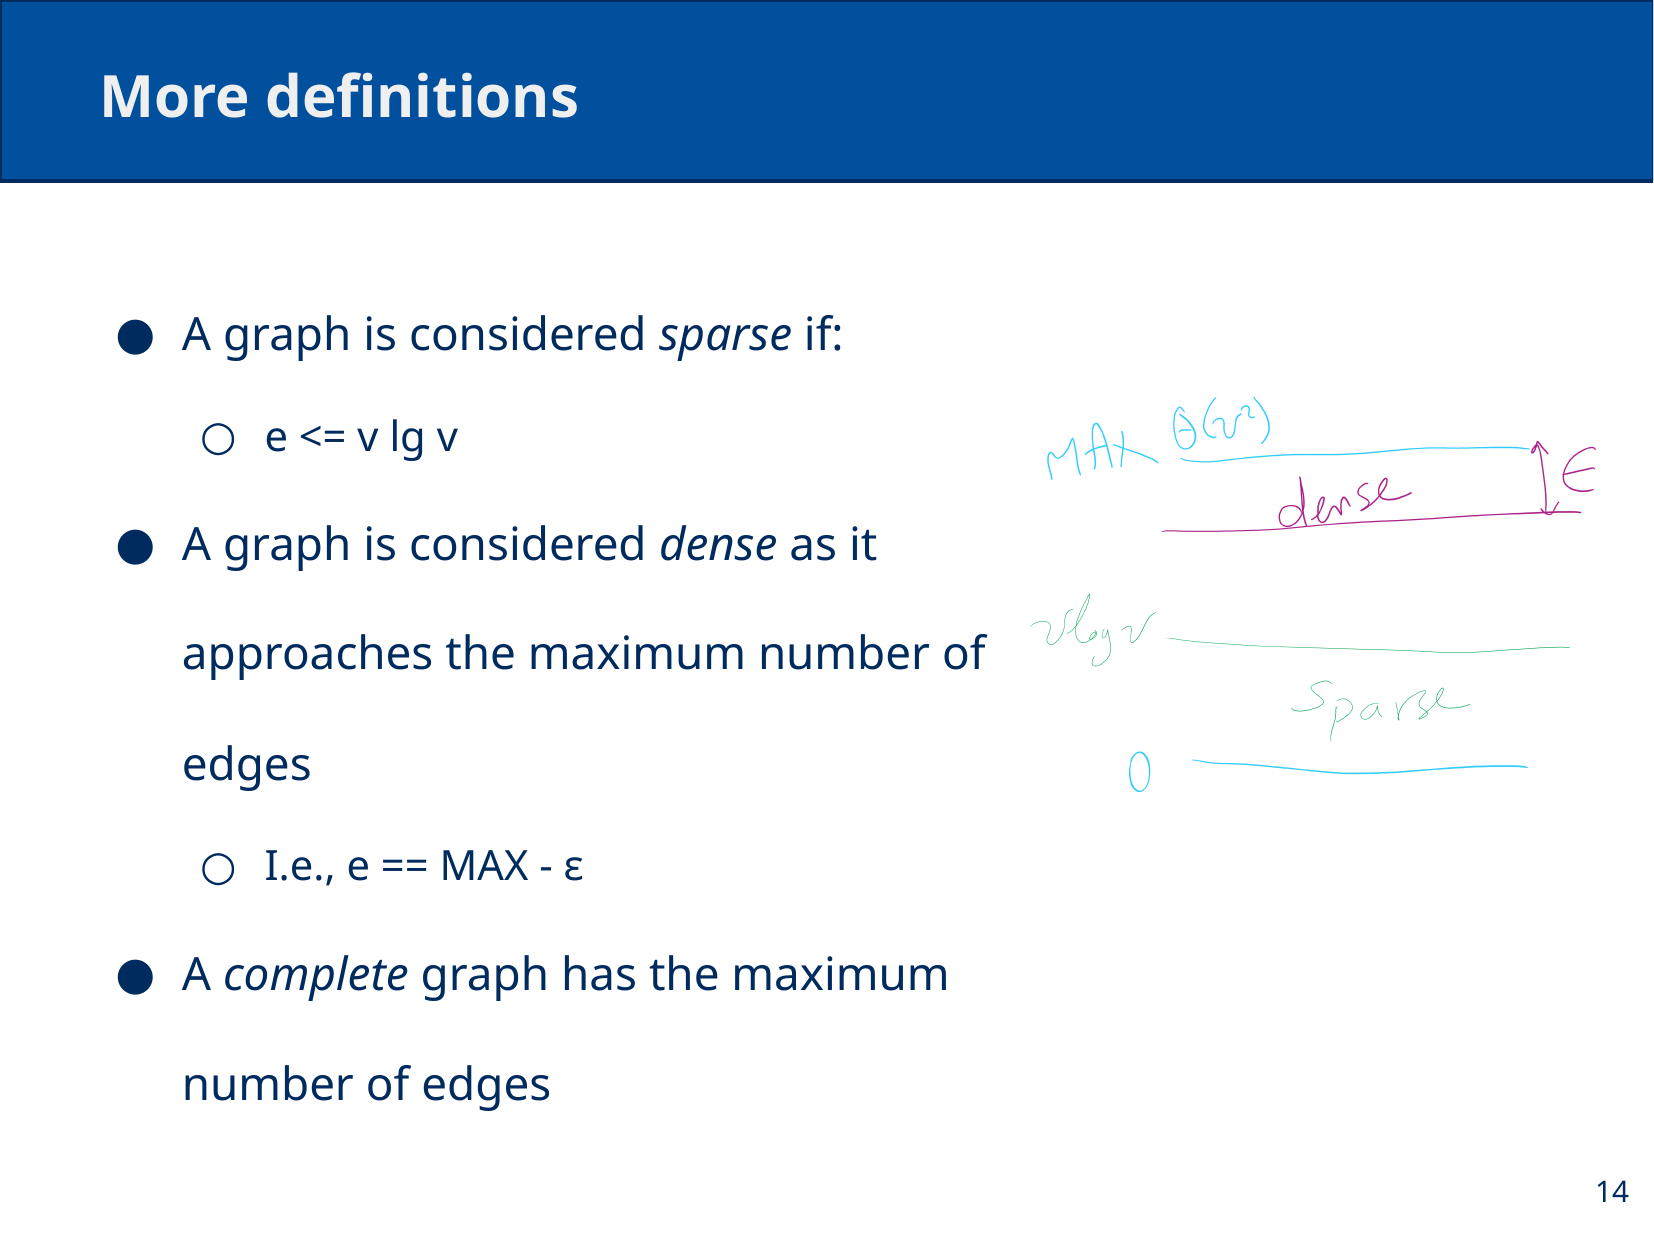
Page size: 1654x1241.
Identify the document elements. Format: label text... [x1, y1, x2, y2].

picture [1025, 391, 1635, 798]
slide_number 14 [1546, 1145, 1647, 1241]
list A graph is considered sparse if: e <= v lg v A graph is considered dense as it approaches the maximum number of edges I.e., e == MAX - ε A complete graph has the maximum number of edges [82, 232, 1061, 1188]
title More definitions [82, 36, 1571, 146]
